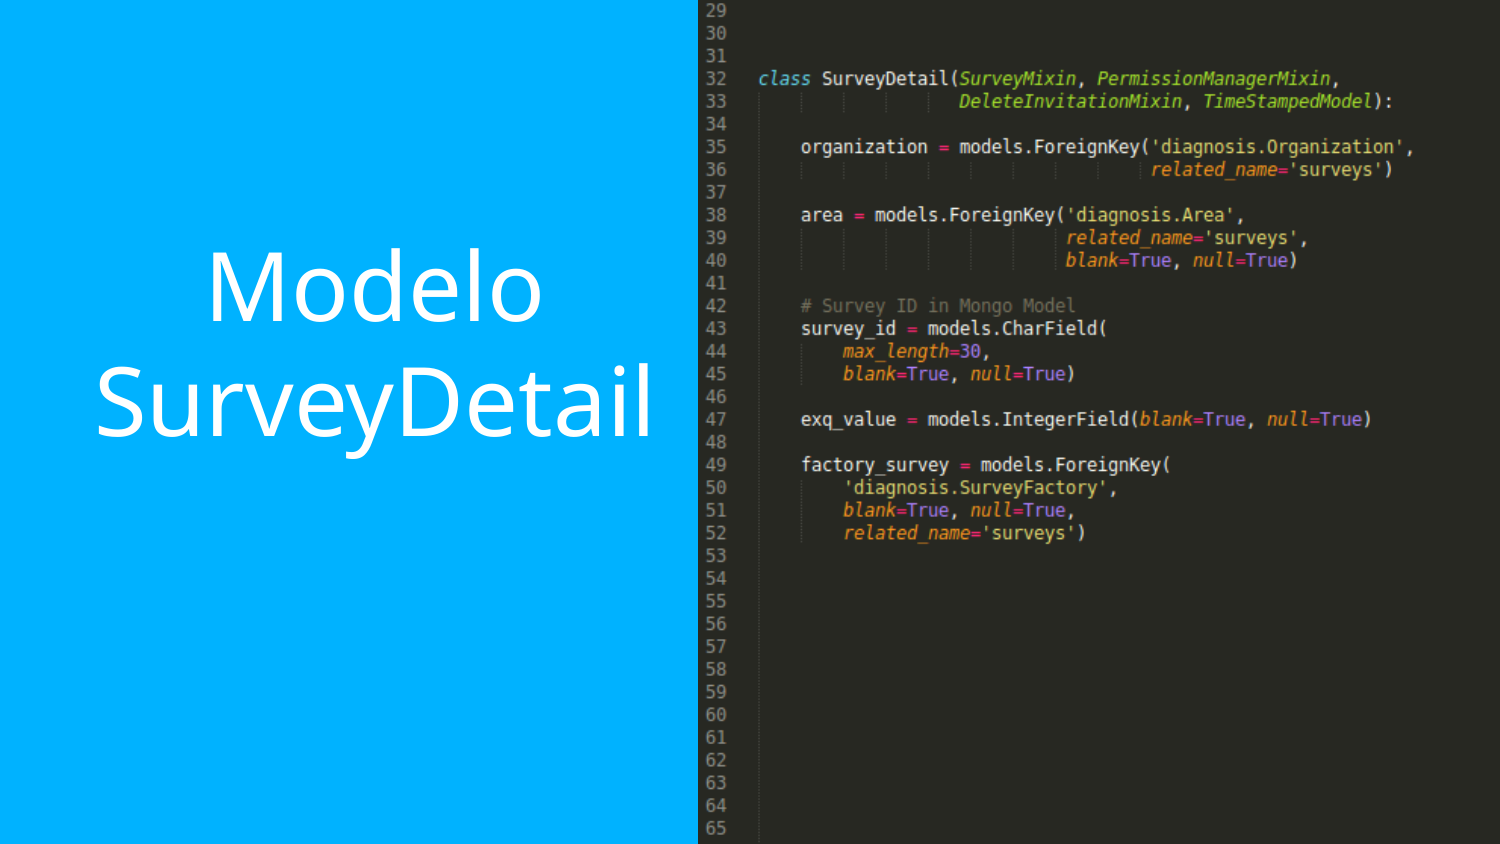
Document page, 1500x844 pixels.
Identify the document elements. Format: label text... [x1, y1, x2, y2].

picture [699, 0, 1500, 844]
title Modelo SurveyDetail [43, 176, 693, 471]
